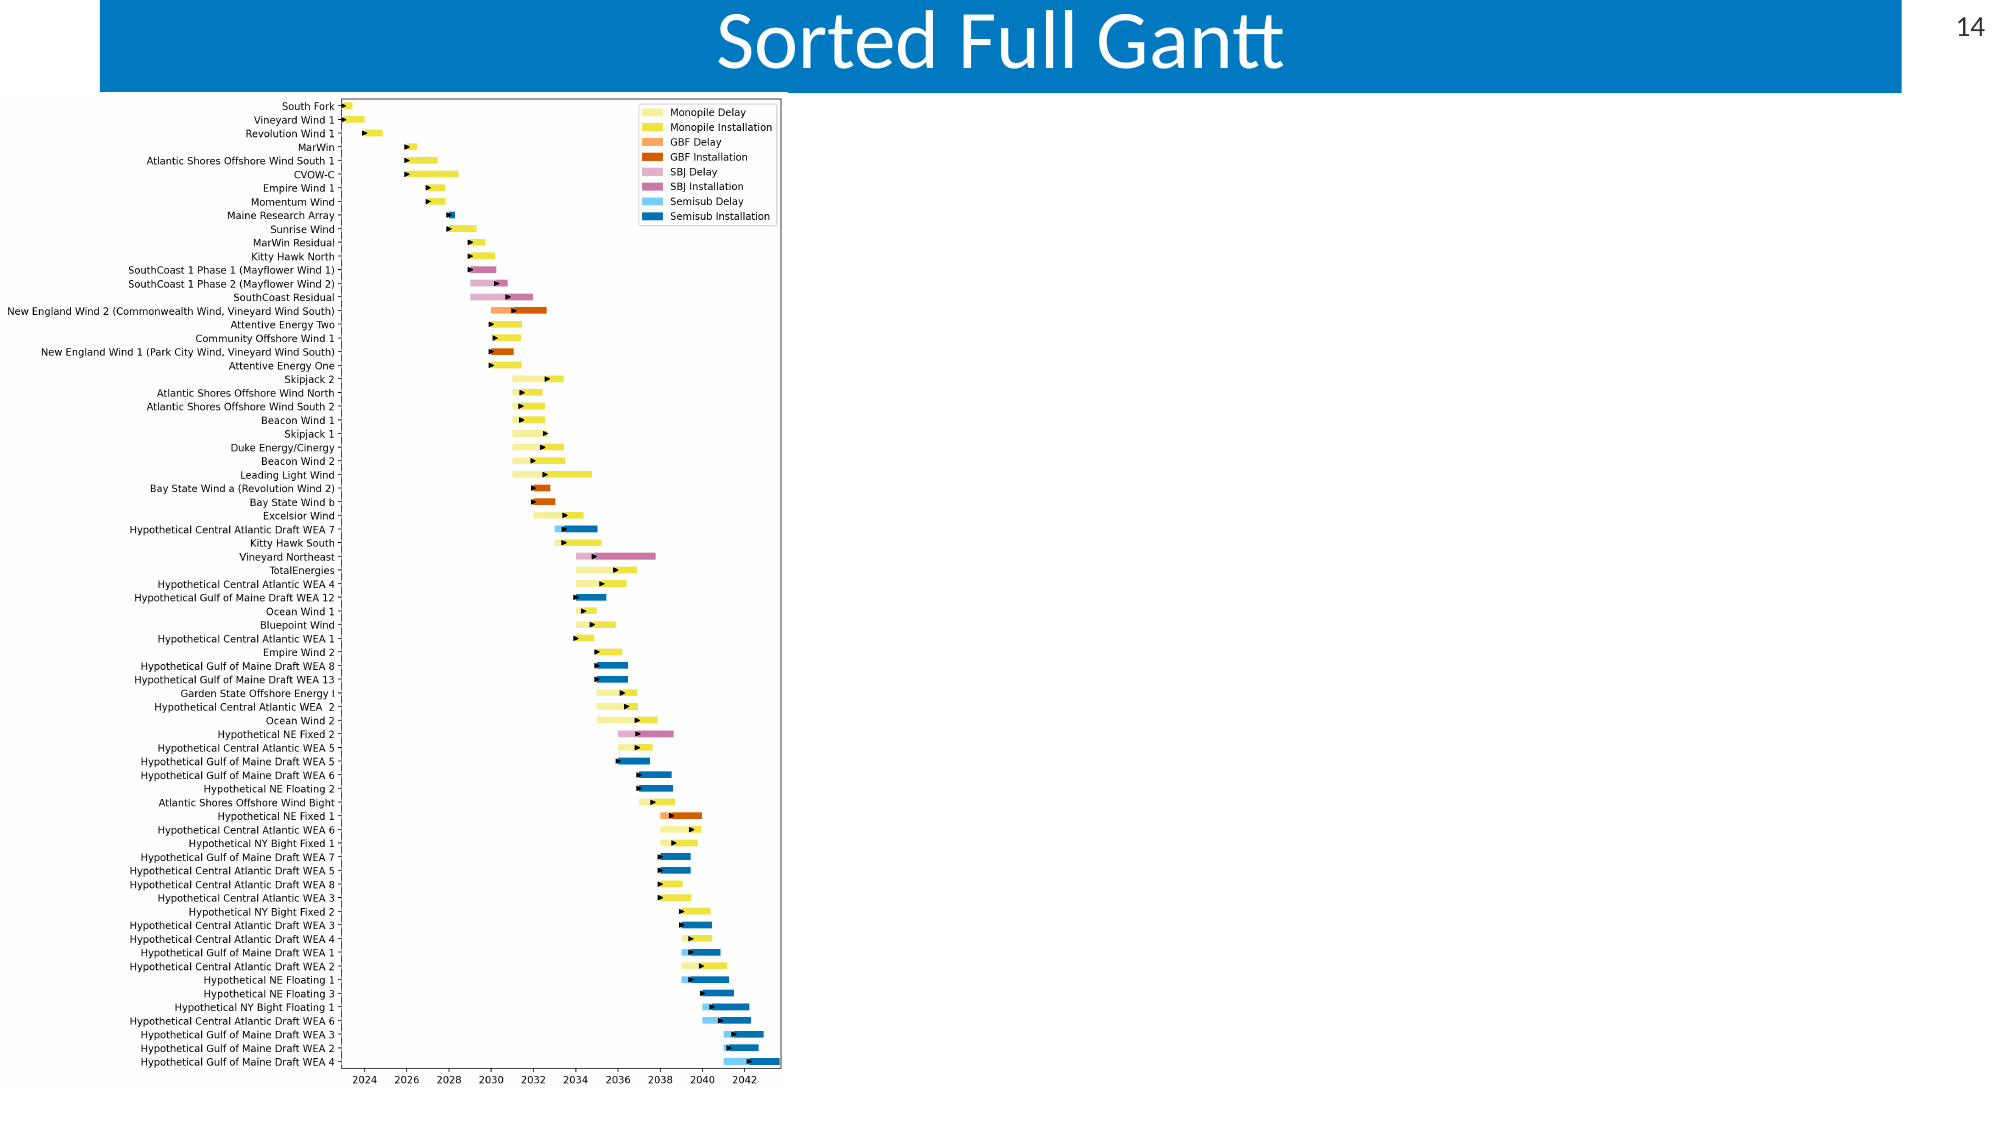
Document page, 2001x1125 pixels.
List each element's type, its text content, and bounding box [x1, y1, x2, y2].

picture [0, 92, 788, 1093]
title Sorted Full Gantt [99, 0, 1902, 94]
